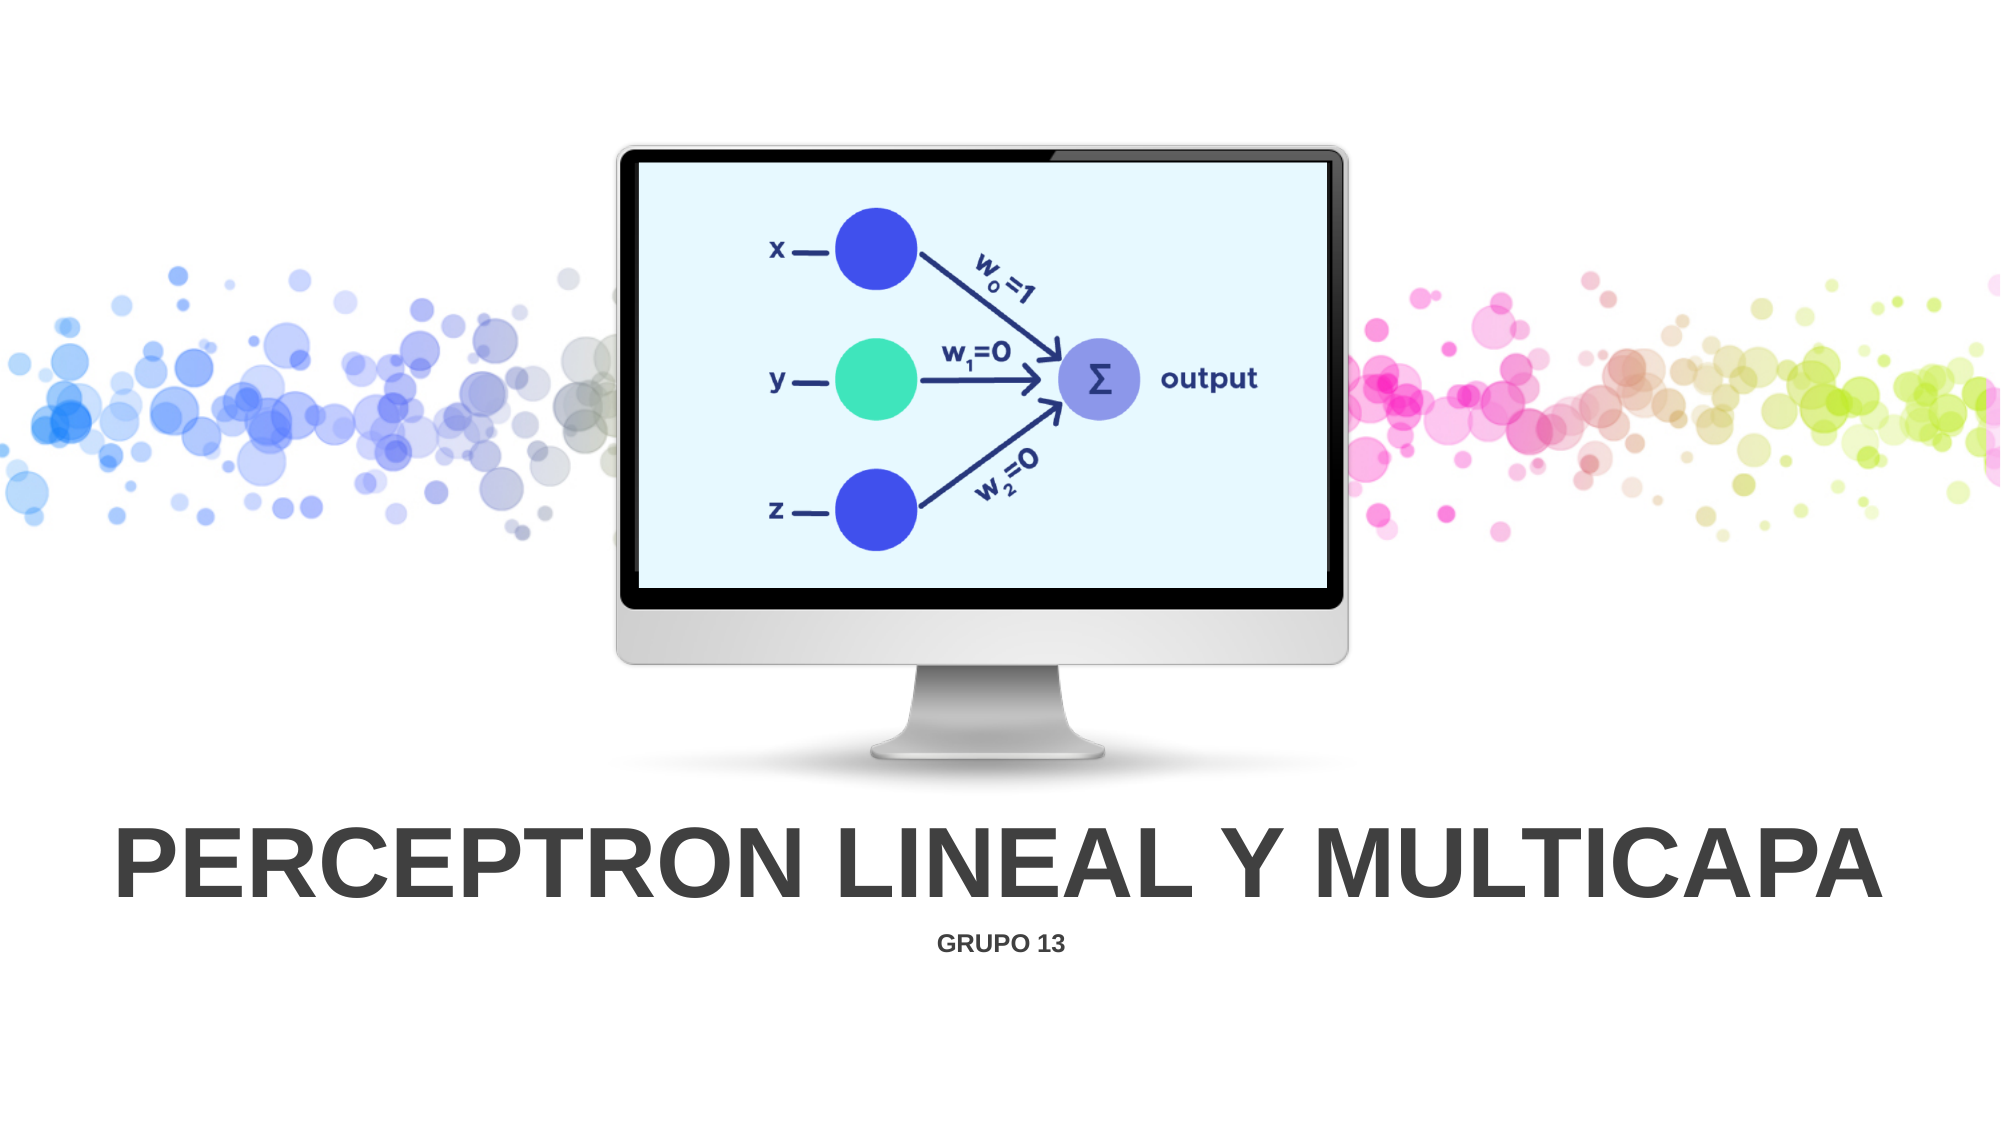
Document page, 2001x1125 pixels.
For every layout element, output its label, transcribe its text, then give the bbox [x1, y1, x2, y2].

list GRUPO 13 [0, 919, 2000, 965]
picture [0, 0, 2001, 1125]
title PERCEPTRON LINEAL Y MULTICAPA [0, 798, 2000, 917]
